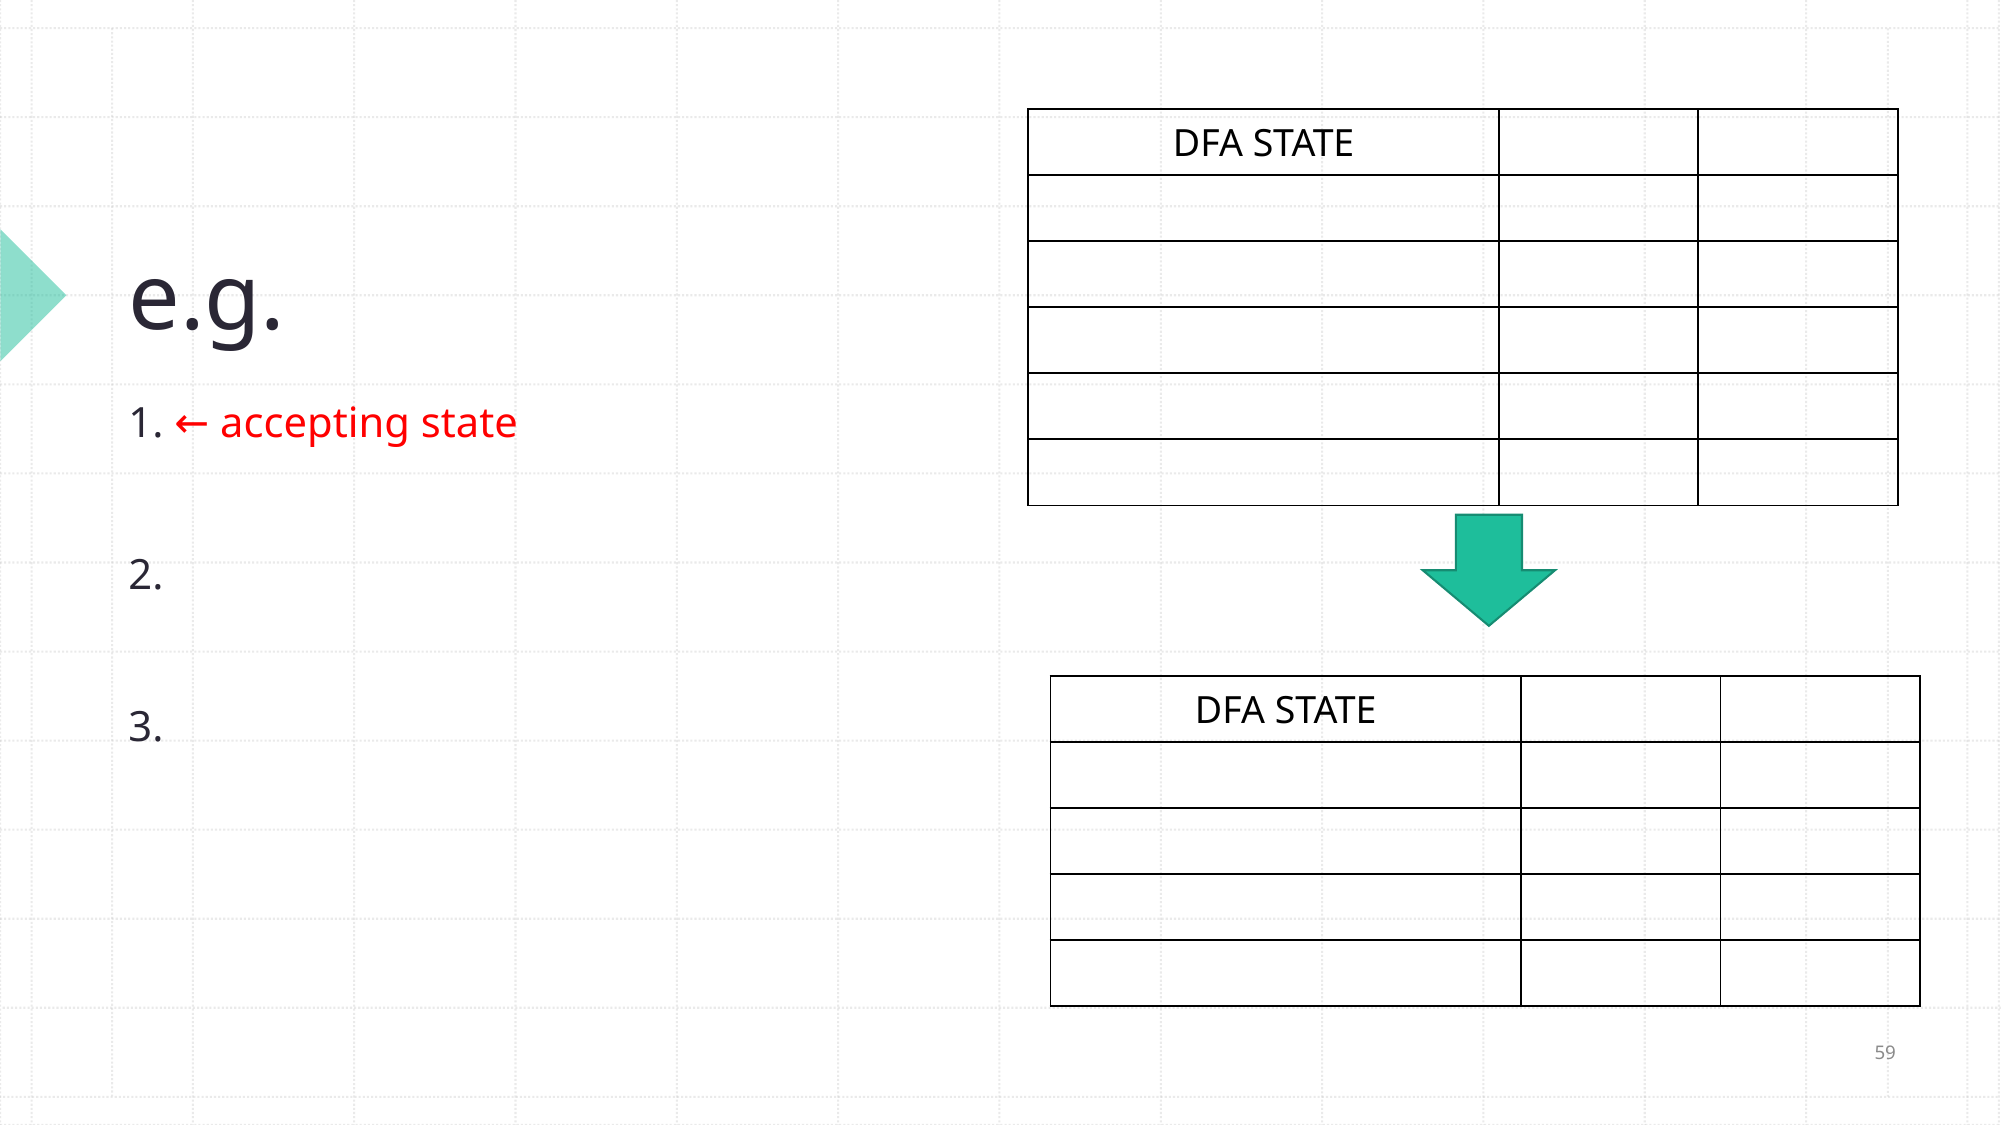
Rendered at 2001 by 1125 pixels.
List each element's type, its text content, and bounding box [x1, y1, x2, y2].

text_box [1419, 513, 1558, 628]
slide_number 59 [1805, 1019, 1966, 1089]
